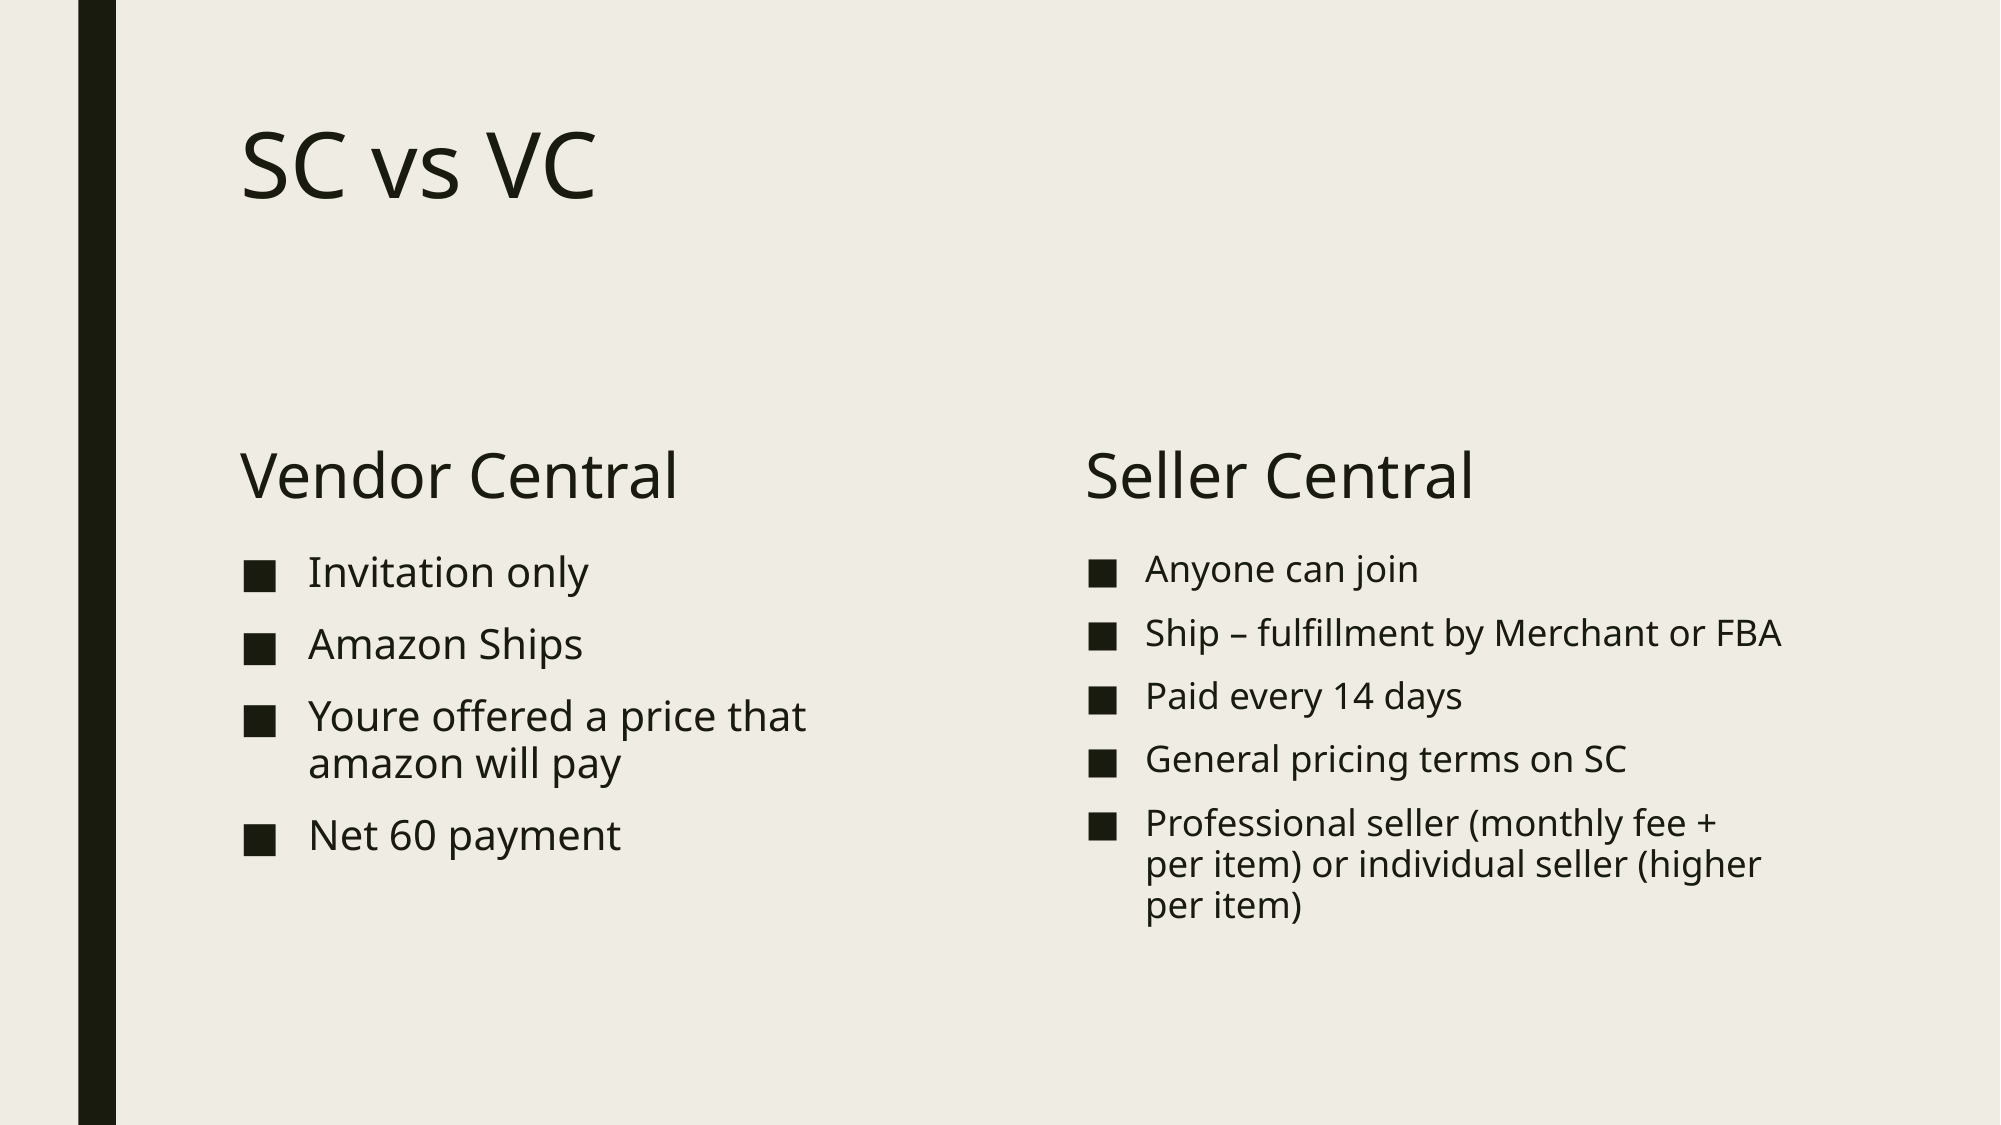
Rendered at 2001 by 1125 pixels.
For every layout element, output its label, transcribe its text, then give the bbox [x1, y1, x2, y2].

list Seller Central [1070, 383, 1800, 520]
list Vendor Central [225, 383, 954, 520]
list Anyone can join Ship – fulfillment by Merchant or FBA Paid every 14 days General pricing terms on SC Professional seller (monthly fee + per item) or individual seller (higher per item) [1070, 542, 1800, 963]
list Invitation only Amazon Ships Youre offered a price that amazon will pay Net 60 payment [225, 542, 954, 963]
title SC vs VC [225, 112, 1800, 357]
